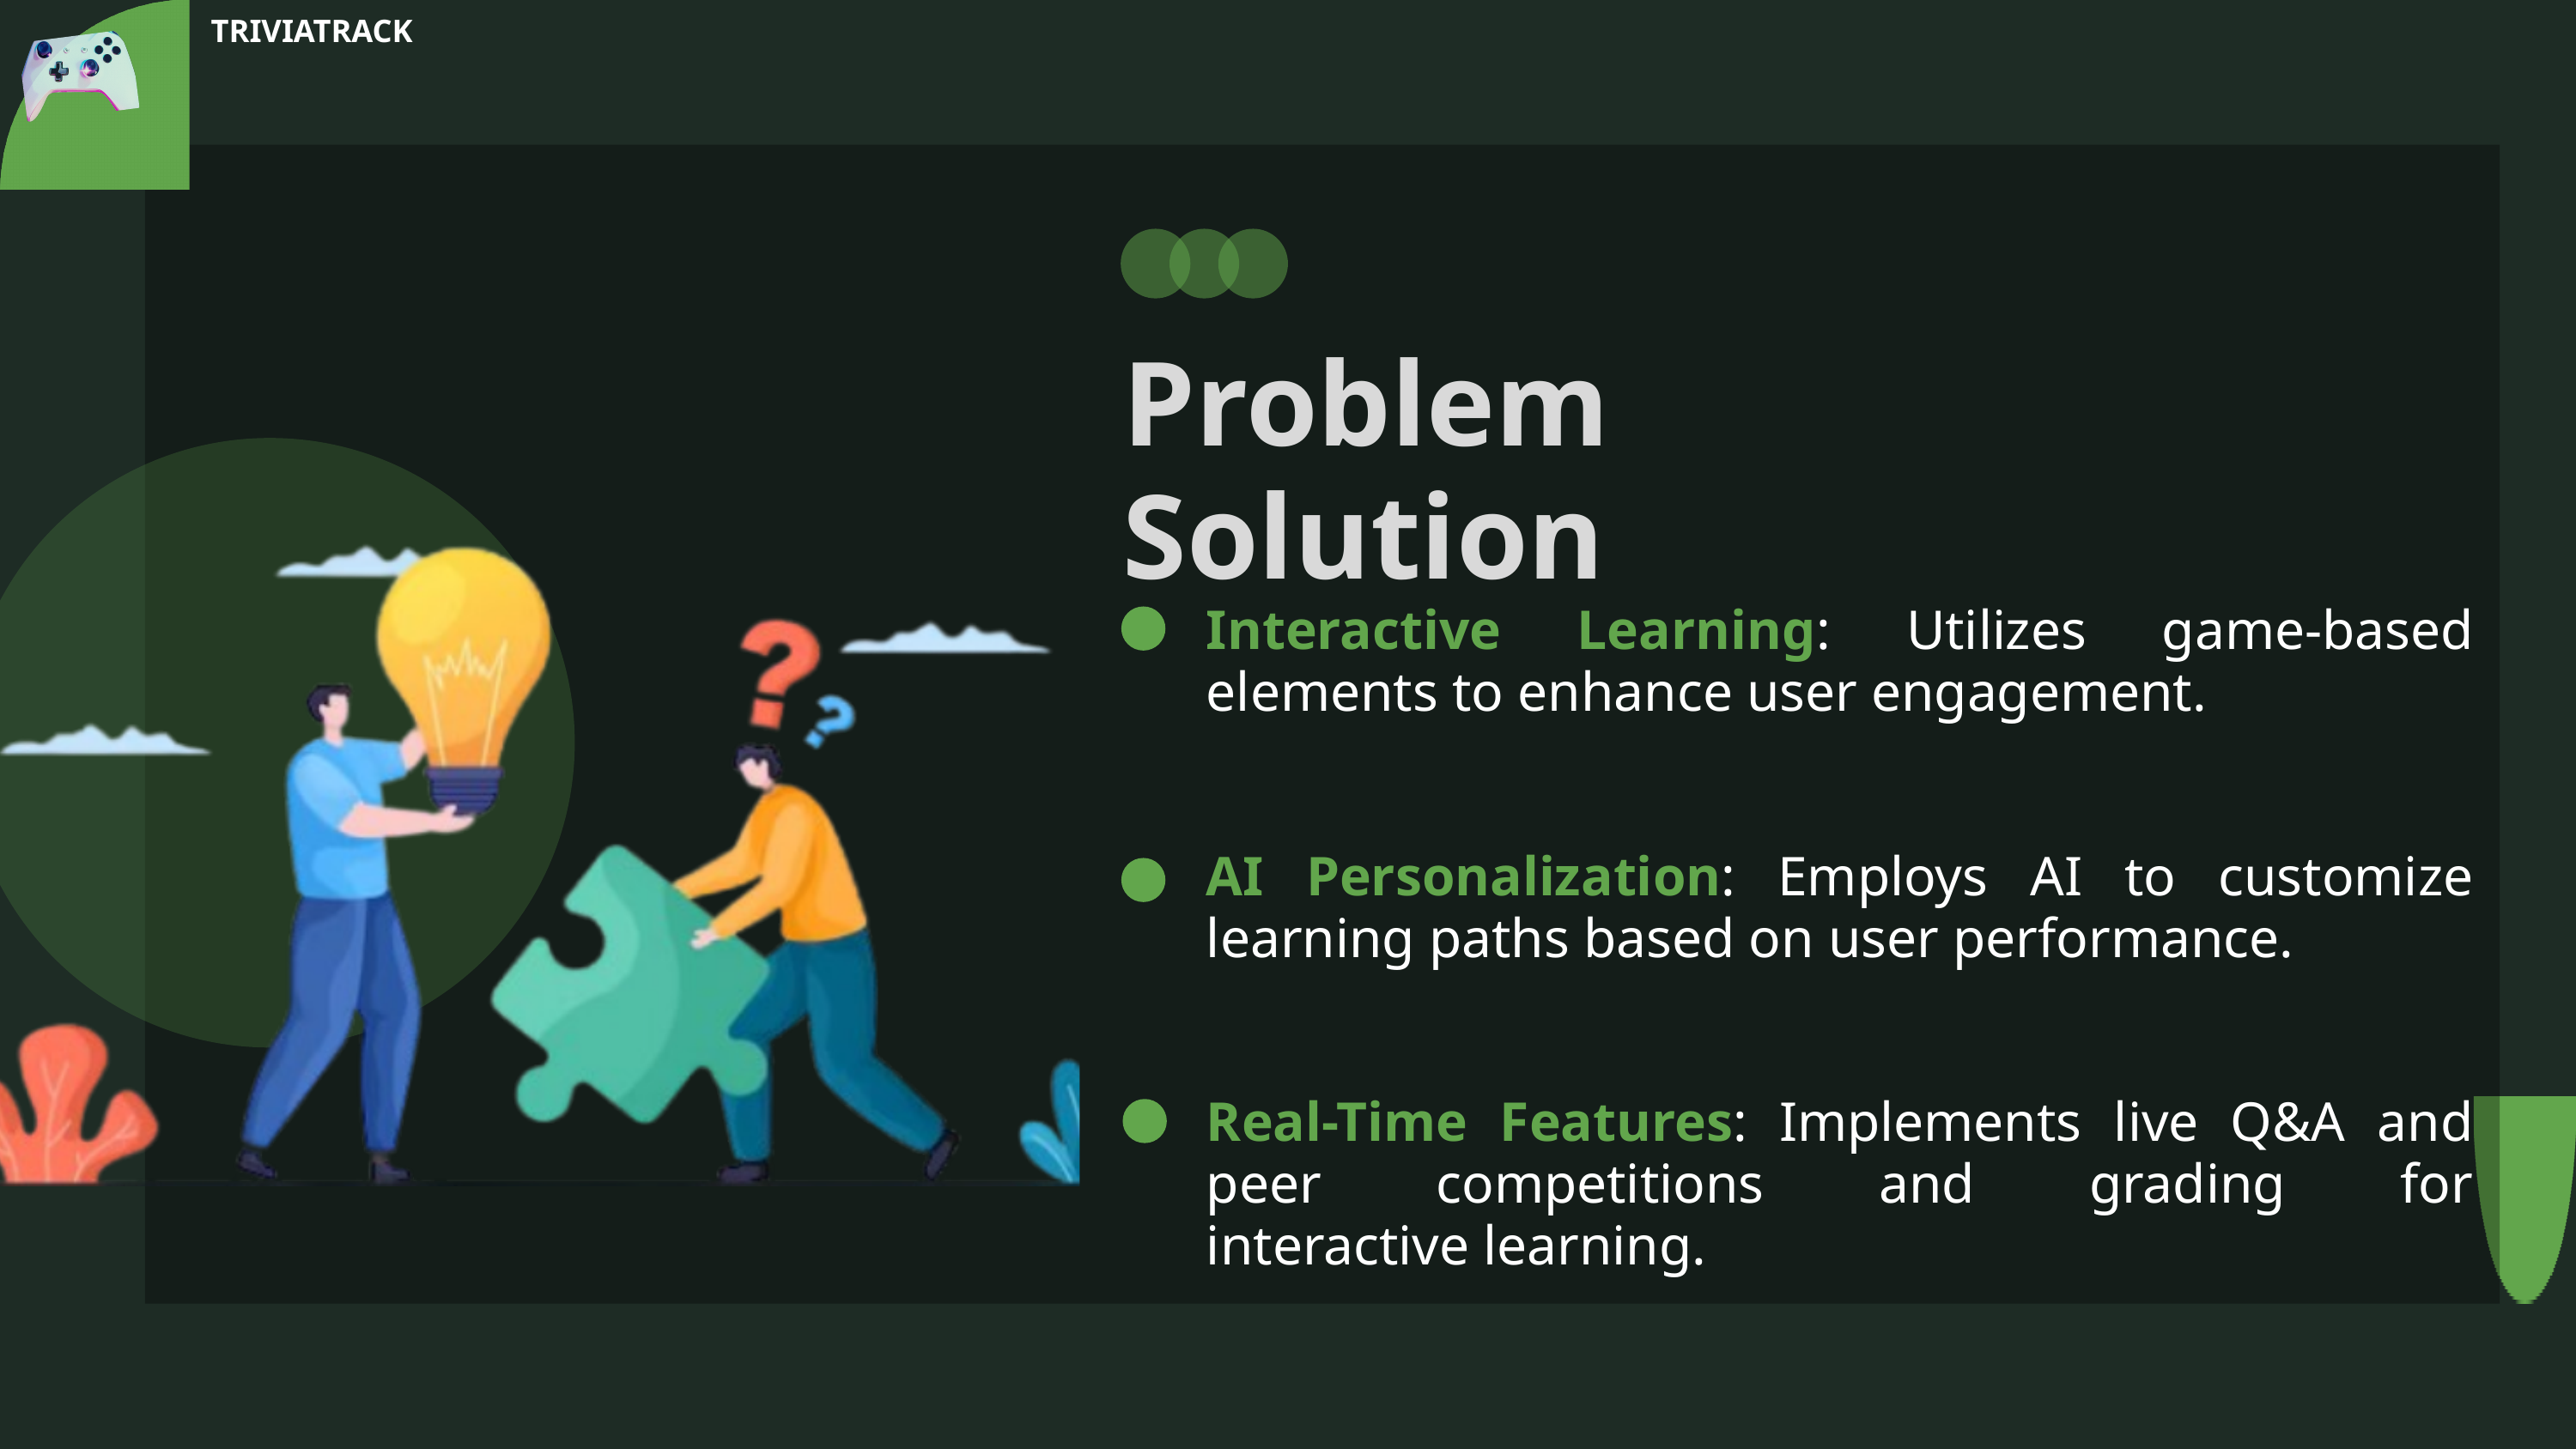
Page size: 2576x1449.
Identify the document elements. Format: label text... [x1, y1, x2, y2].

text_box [1122, 1098, 1168, 1143]
text_box [2506, 1096, 2576, 1304]
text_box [0, 437, 575, 1048]
text_box TRIVIATRACK [175, 4, 449, 49]
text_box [1169, 228, 1216, 299]
text_box [0, 0, 190, 190]
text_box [1218, 228, 1289, 299]
text_box [0, 1055, 138, 1186]
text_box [144, 144, 2500, 1304]
text_box [17, 28, 140, 123]
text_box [1121, 858, 1166, 903]
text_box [1120, 228, 1167, 299]
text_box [1121, 606, 1166, 652]
